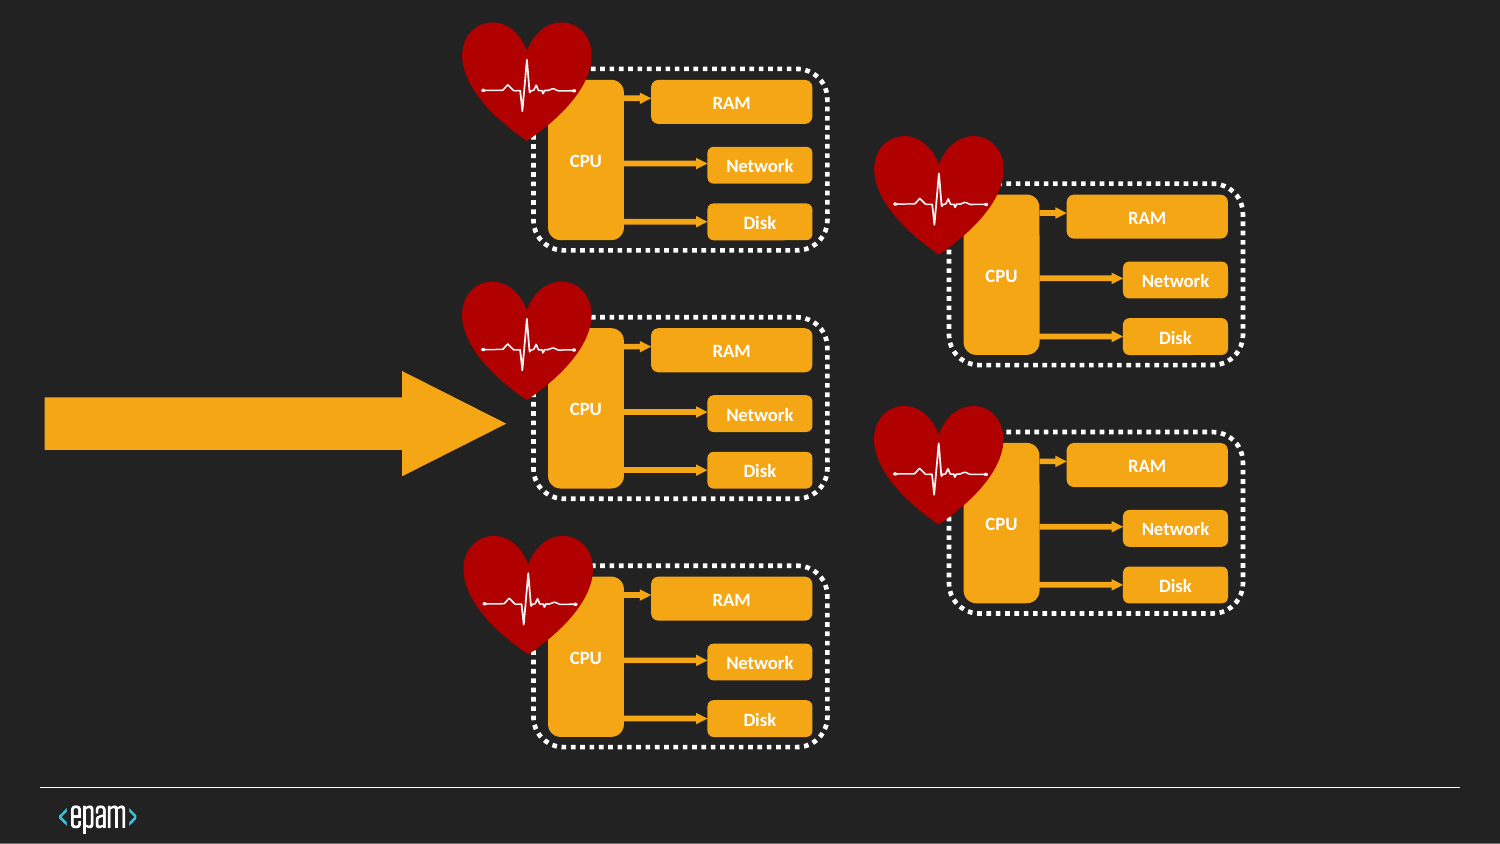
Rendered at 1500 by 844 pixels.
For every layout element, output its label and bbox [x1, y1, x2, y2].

text_box [947, 182, 1245, 367]
text_box [622, 90, 654, 106]
text_box [623, 653, 710, 668]
text_box [622, 339, 654, 355]
text_box [623, 156, 710, 171]
text_box [1034, 329, 1126, 344]
text_box [532, 67, 829, 252]
text_box [1034, 577, 1126, 593]
text_box [874, 404, 1004, 525]
text_box [947, 431, 1245, 615]
text_box [618, 711, 710, 726]
text_box [1038, 270, 1126, 286]
text_box [622, 587, 654, 603]
text_box [618, 462, 710, 478]
text_box [462, 280, 592, 401]
text_box [1038, 519, 1126, 535]
text_box [462, 20, 592, 141]
text_box [1038, 453, 1070, 469]
text_box [463, 534, 593, 655]
text_box [532, 564, 829, 749]
text_box [874, 134, 1004, 255]
text_box [623, 404, 710, 420]
text_box [532, 316, 829, 500]
text_box [1038, 205, 1070, 221]
text_box [43, 369, 509, 478]
text_box [618, 214, 710, 230]
